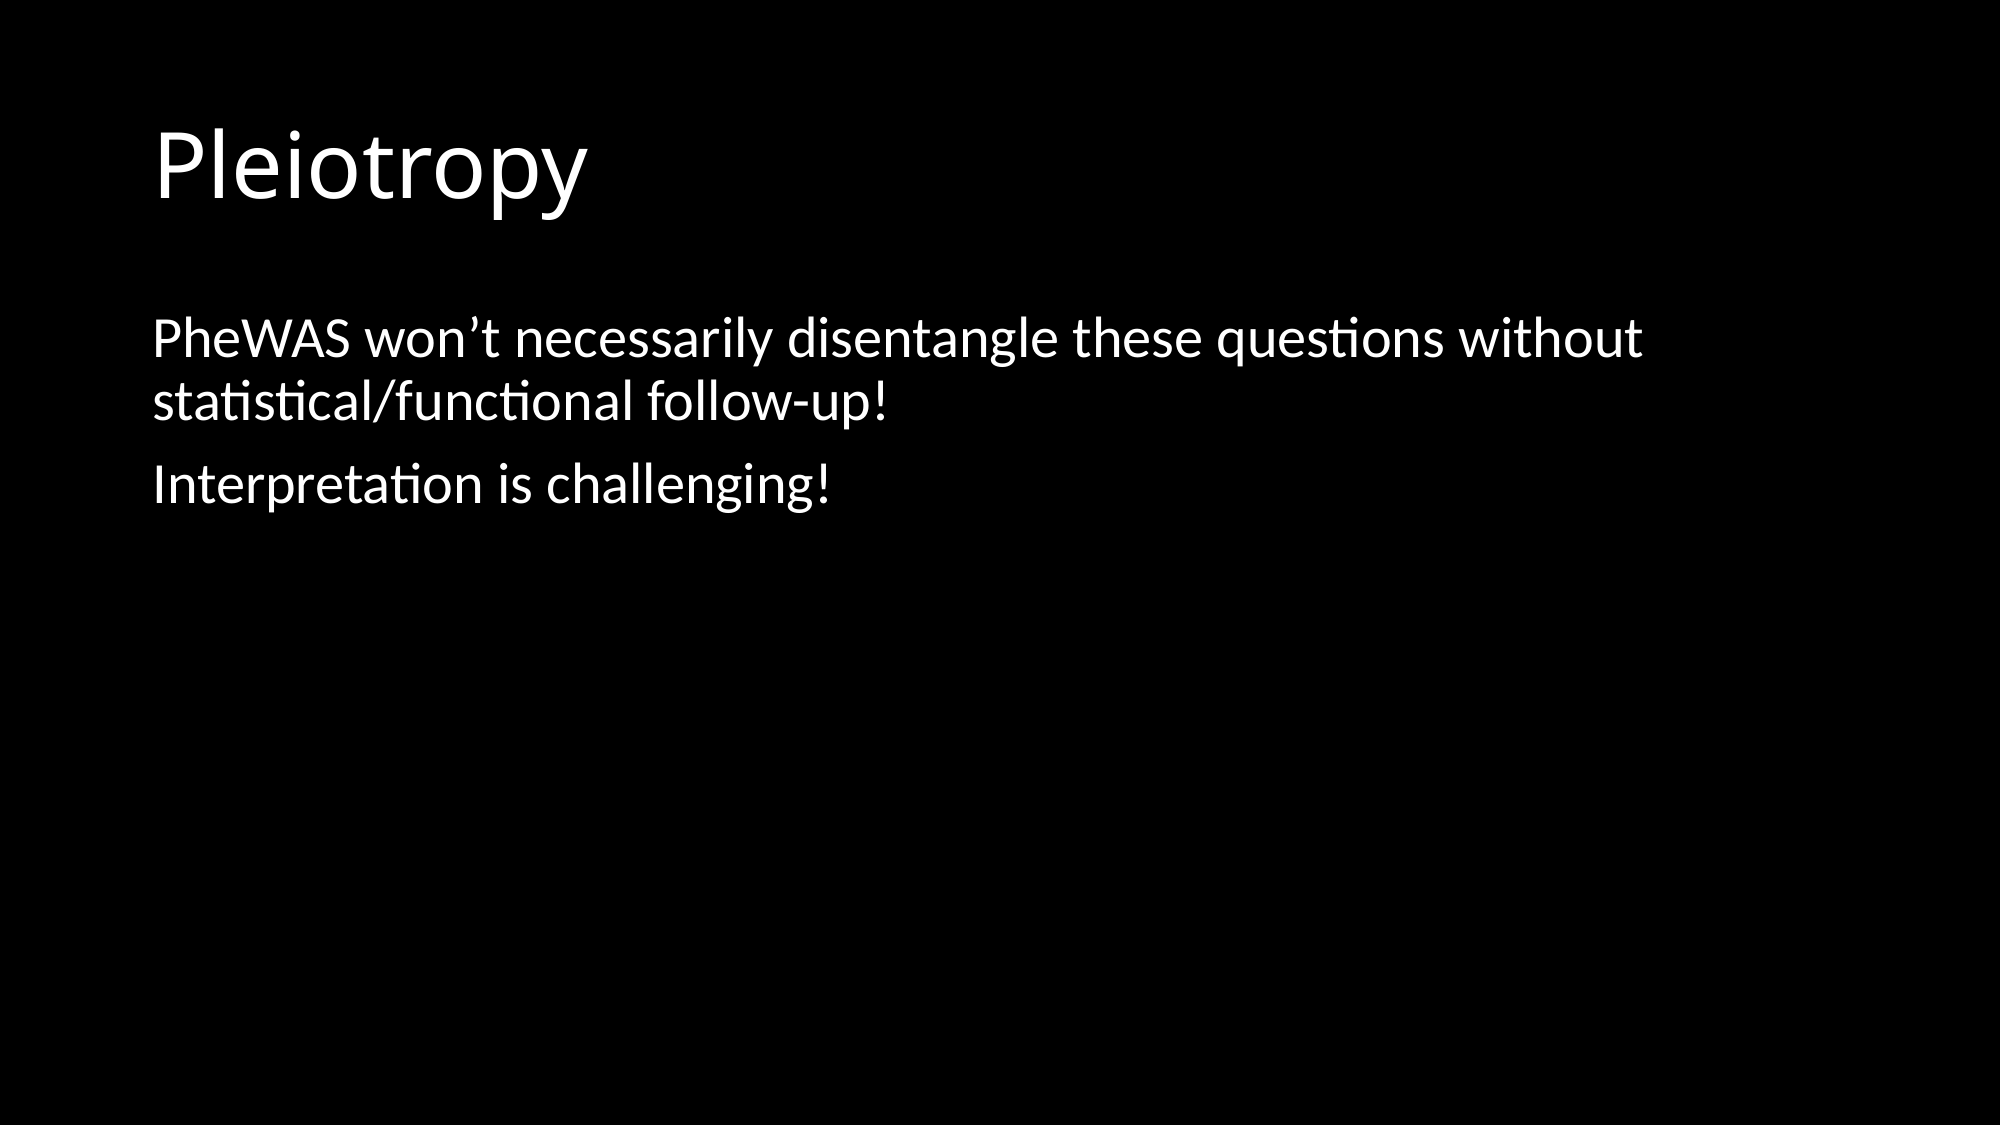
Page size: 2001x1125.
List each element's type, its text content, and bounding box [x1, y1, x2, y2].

title Pleiotropy [137, 59, 1863, 278]
list PheWAS won’t necessarily disentangle these questions without statistical/functional follow-up! Interpretation is challenging! [137, 299, 1863, 1014]
